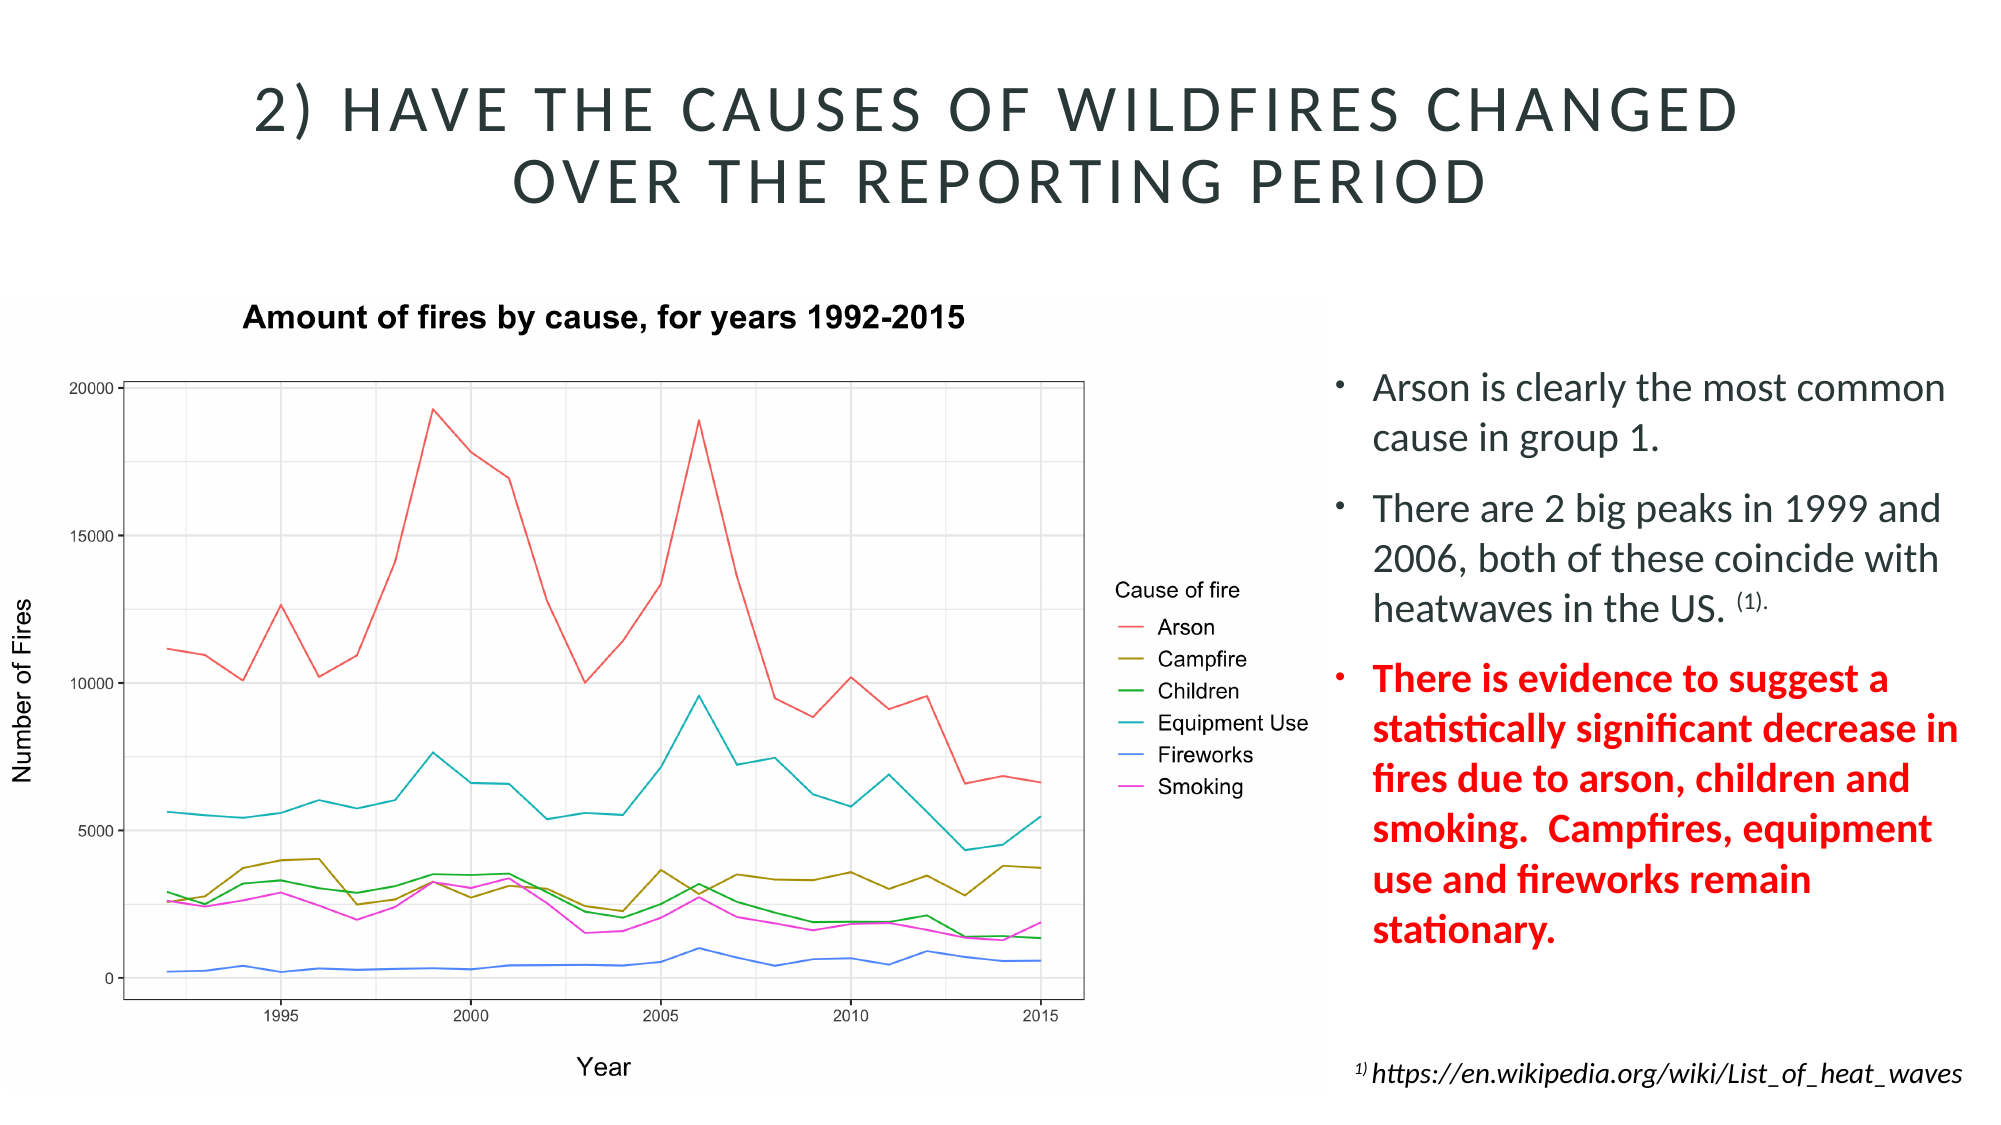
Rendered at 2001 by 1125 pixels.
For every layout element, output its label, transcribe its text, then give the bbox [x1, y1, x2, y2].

picture [2, 294, 1329, 1091]
list Arson is clearly the most common cause in group 1. There are 2 big peaks in 1999 and 2006, both of these coincide with heatwaves in the US. (1). There is evidence to suggest a statistically significant decrease in fires due to arson, children and smoking. Campfires, equipment use and fireworks remain stationary. [1329, 351, 1992, 931]
title 2) Have the causes of wildfires changed over the reporting period [221, 0, 1779, 225]
text_box 1) https://en.wikipedia.org/wiki/List_of_heat_waves [1339, 1046, 1993, 1097]
